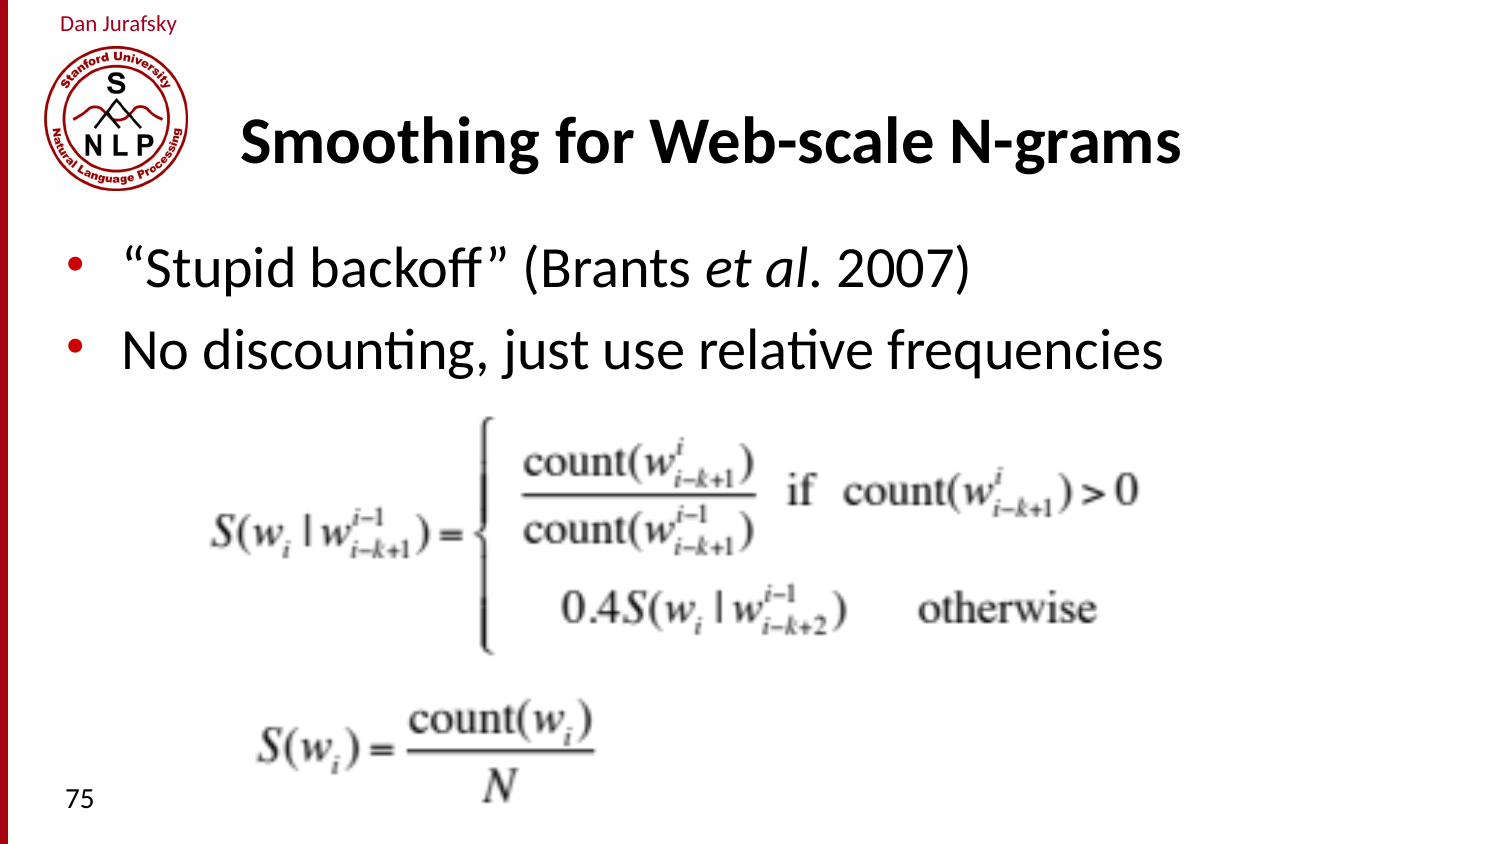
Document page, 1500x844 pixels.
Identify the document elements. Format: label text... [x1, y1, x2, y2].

title Smoothing for Web-scale N-grams [225, 62, 1450, 185]
slide_number 75 [49, 771, 376, 829]
list “Stupid backoff” (Brants et al. 2007) No discounting, just use relative frequencies [50, 221, 1450, 769]
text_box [205, 409, 1168, 660]
picture [44, 46, 188, 191]
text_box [251, 684, 598, 807]
